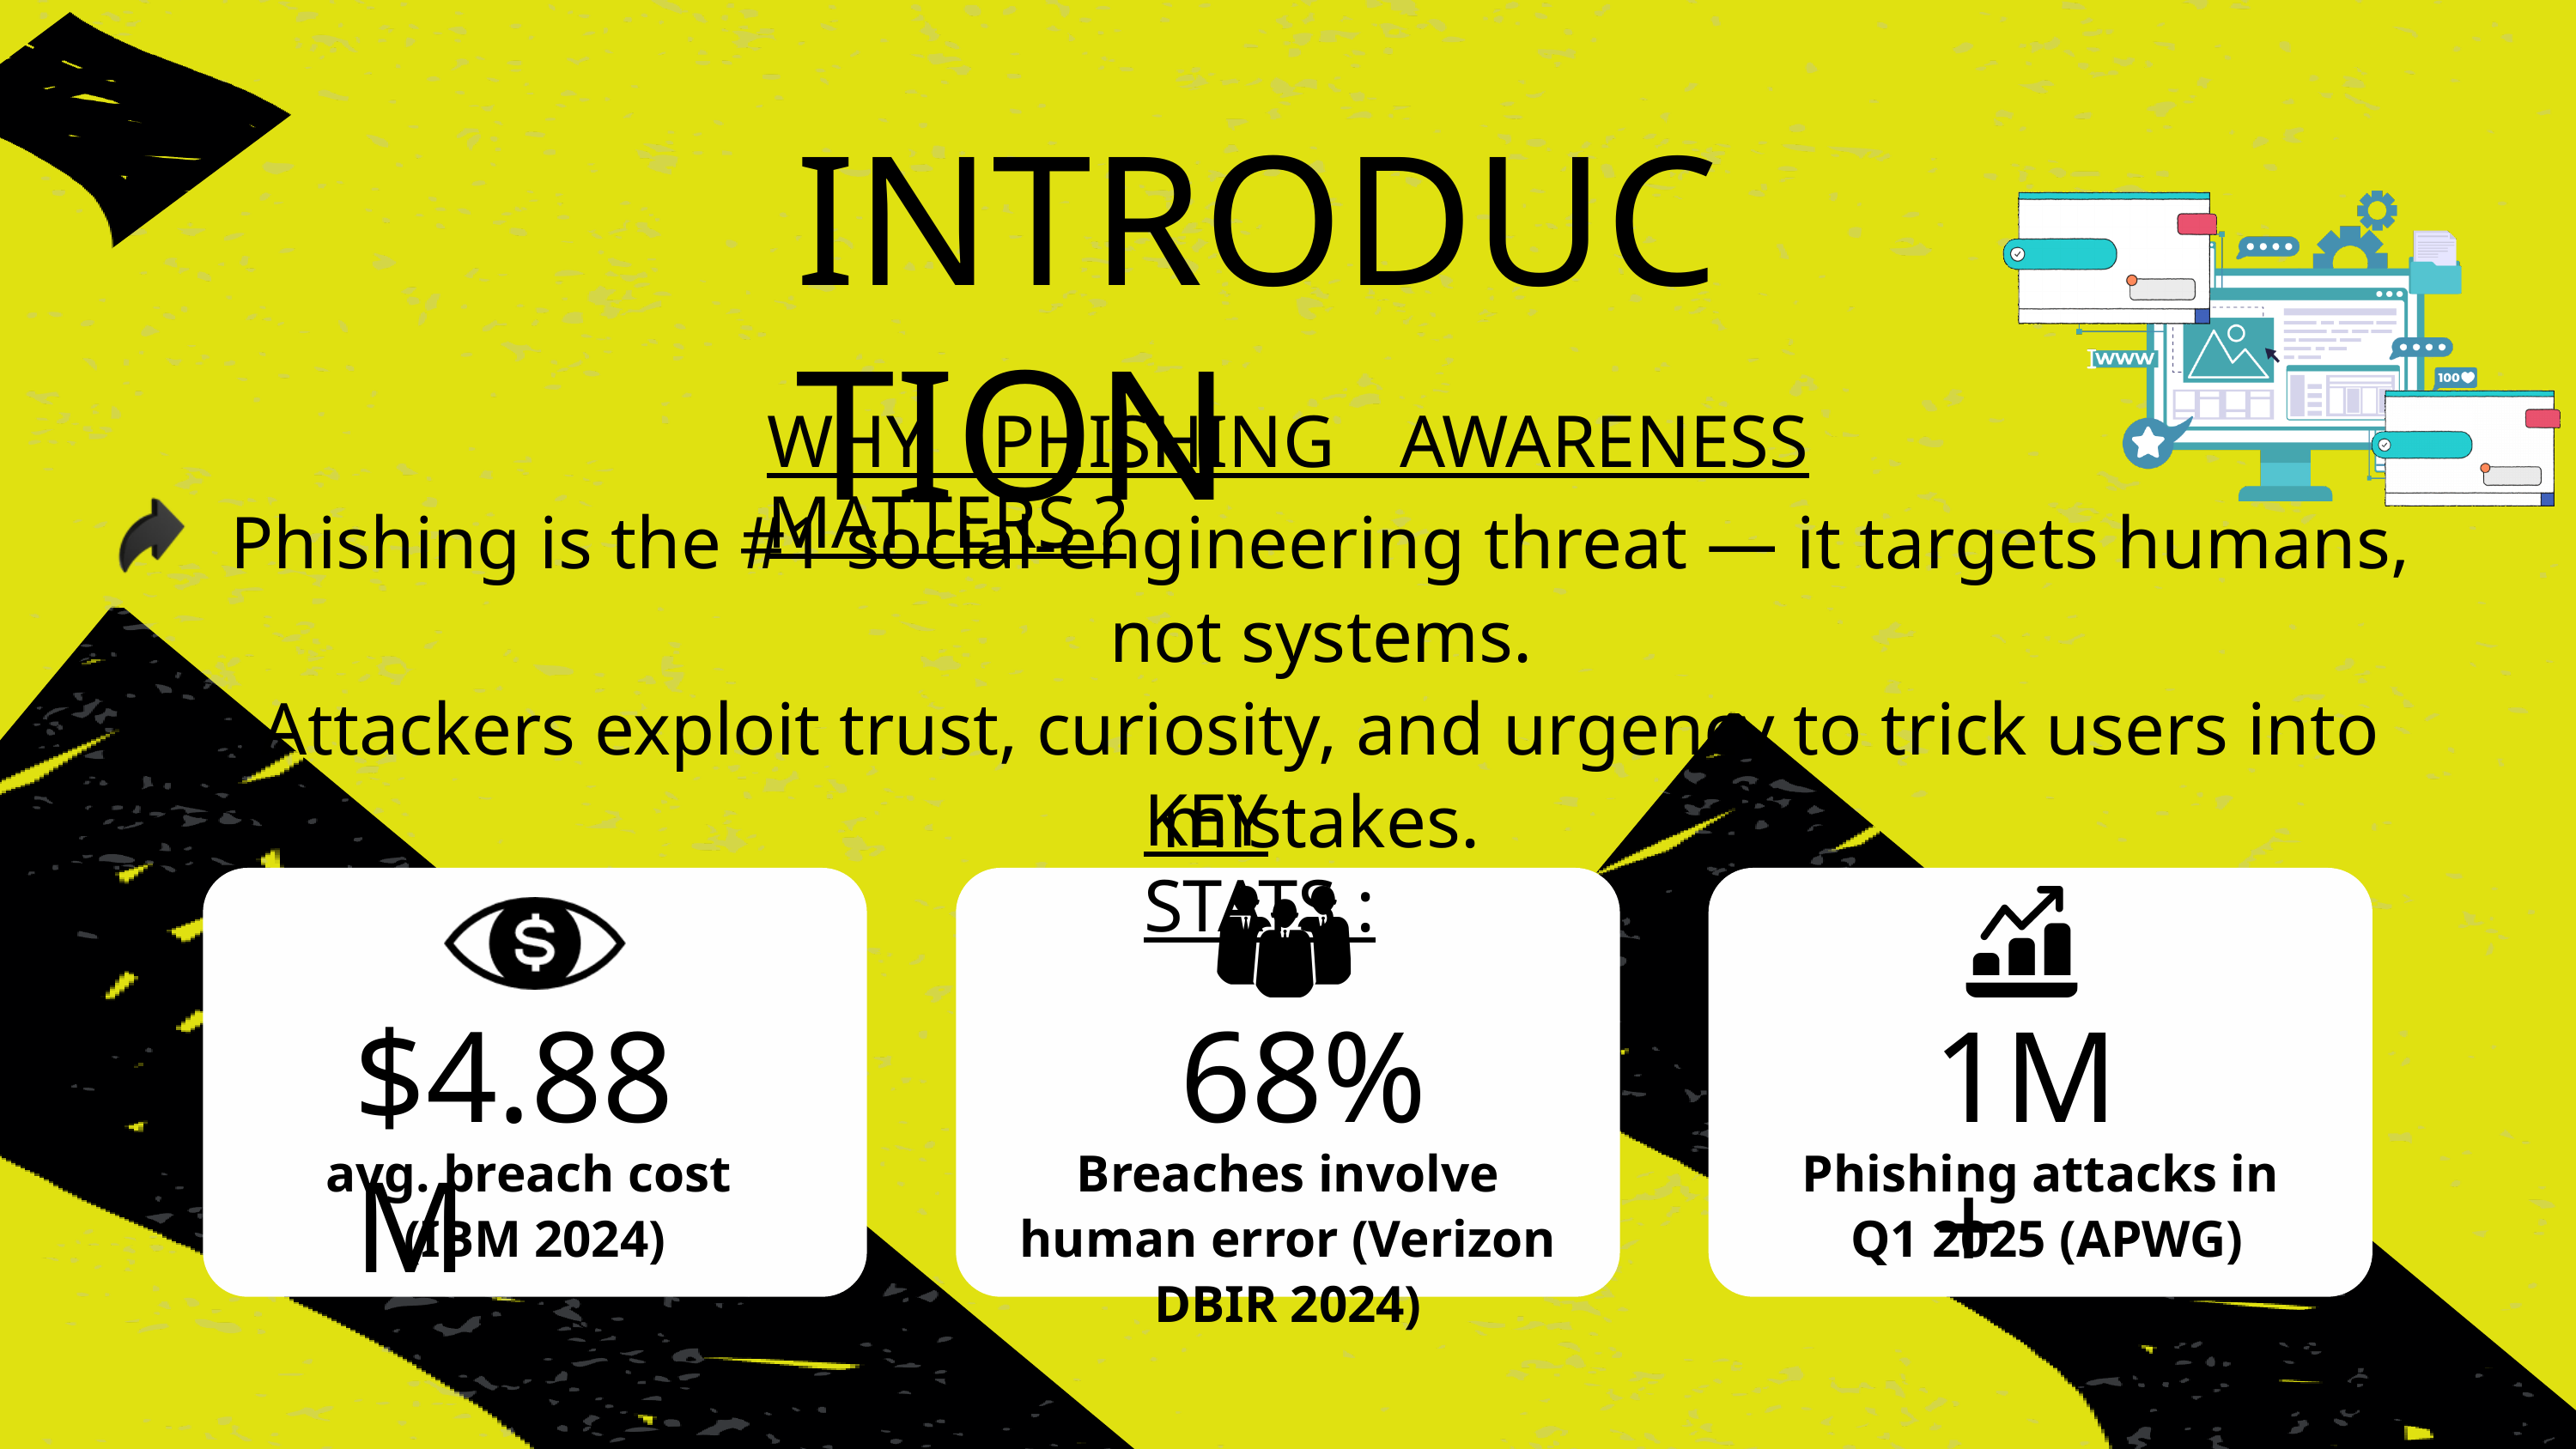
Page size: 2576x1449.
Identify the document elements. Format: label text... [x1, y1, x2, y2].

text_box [203, 867, 867, 1297]
text_box WHY PHISHING AWARENESS MATTERS ? [767, 402, 1809, 490]
text_box INTRODUCTION [795, 106, 1781, 402]
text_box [956, 867, 1620, 1297]
text_box Breaches involve human error (Verizon DBIR 2024) [985, 1304, 1591, 1332]
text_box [1990, 185, 2561, 516]
text_box [0, 0, 2576, 1449]
text_box [0, 0, 355, 332]
picture [112, 490, 192, 580]
text_box Phishing is the #1 social-engineering threat — it targets humans, not systems. Attackers exploit trust, curiosity, and urgency to trick users into mistakes. [209, 490, 2434, 863]
text_box KEY STATS : [1143, 863, 1445, 866]
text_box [1708, 867, 2373, 1297]
